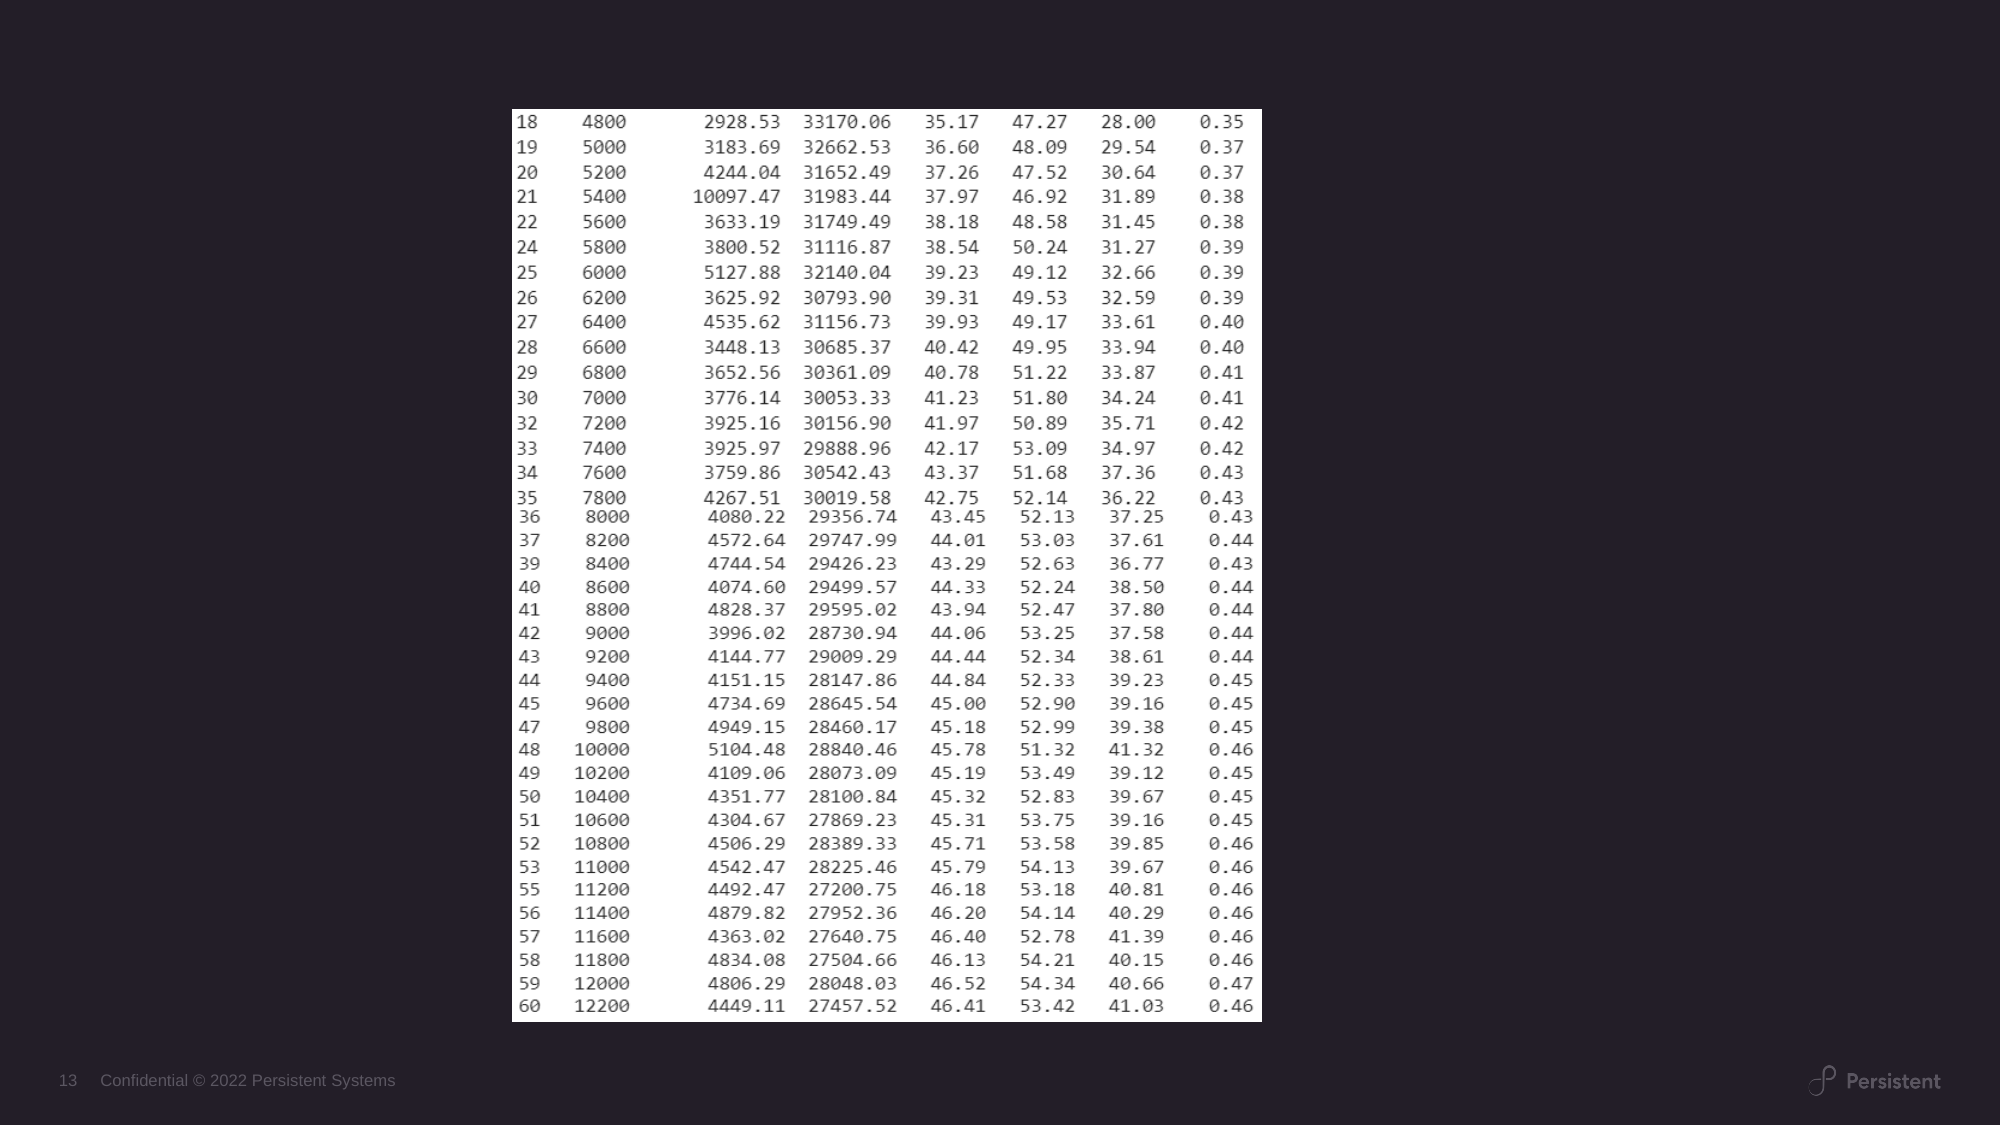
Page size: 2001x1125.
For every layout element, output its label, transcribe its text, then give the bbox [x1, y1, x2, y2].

picture [1808, 1065, 1941, 1096]
picture [512, 109, 1262, 1022]
slide_number 13 [59, 1034, 80, 1125]
